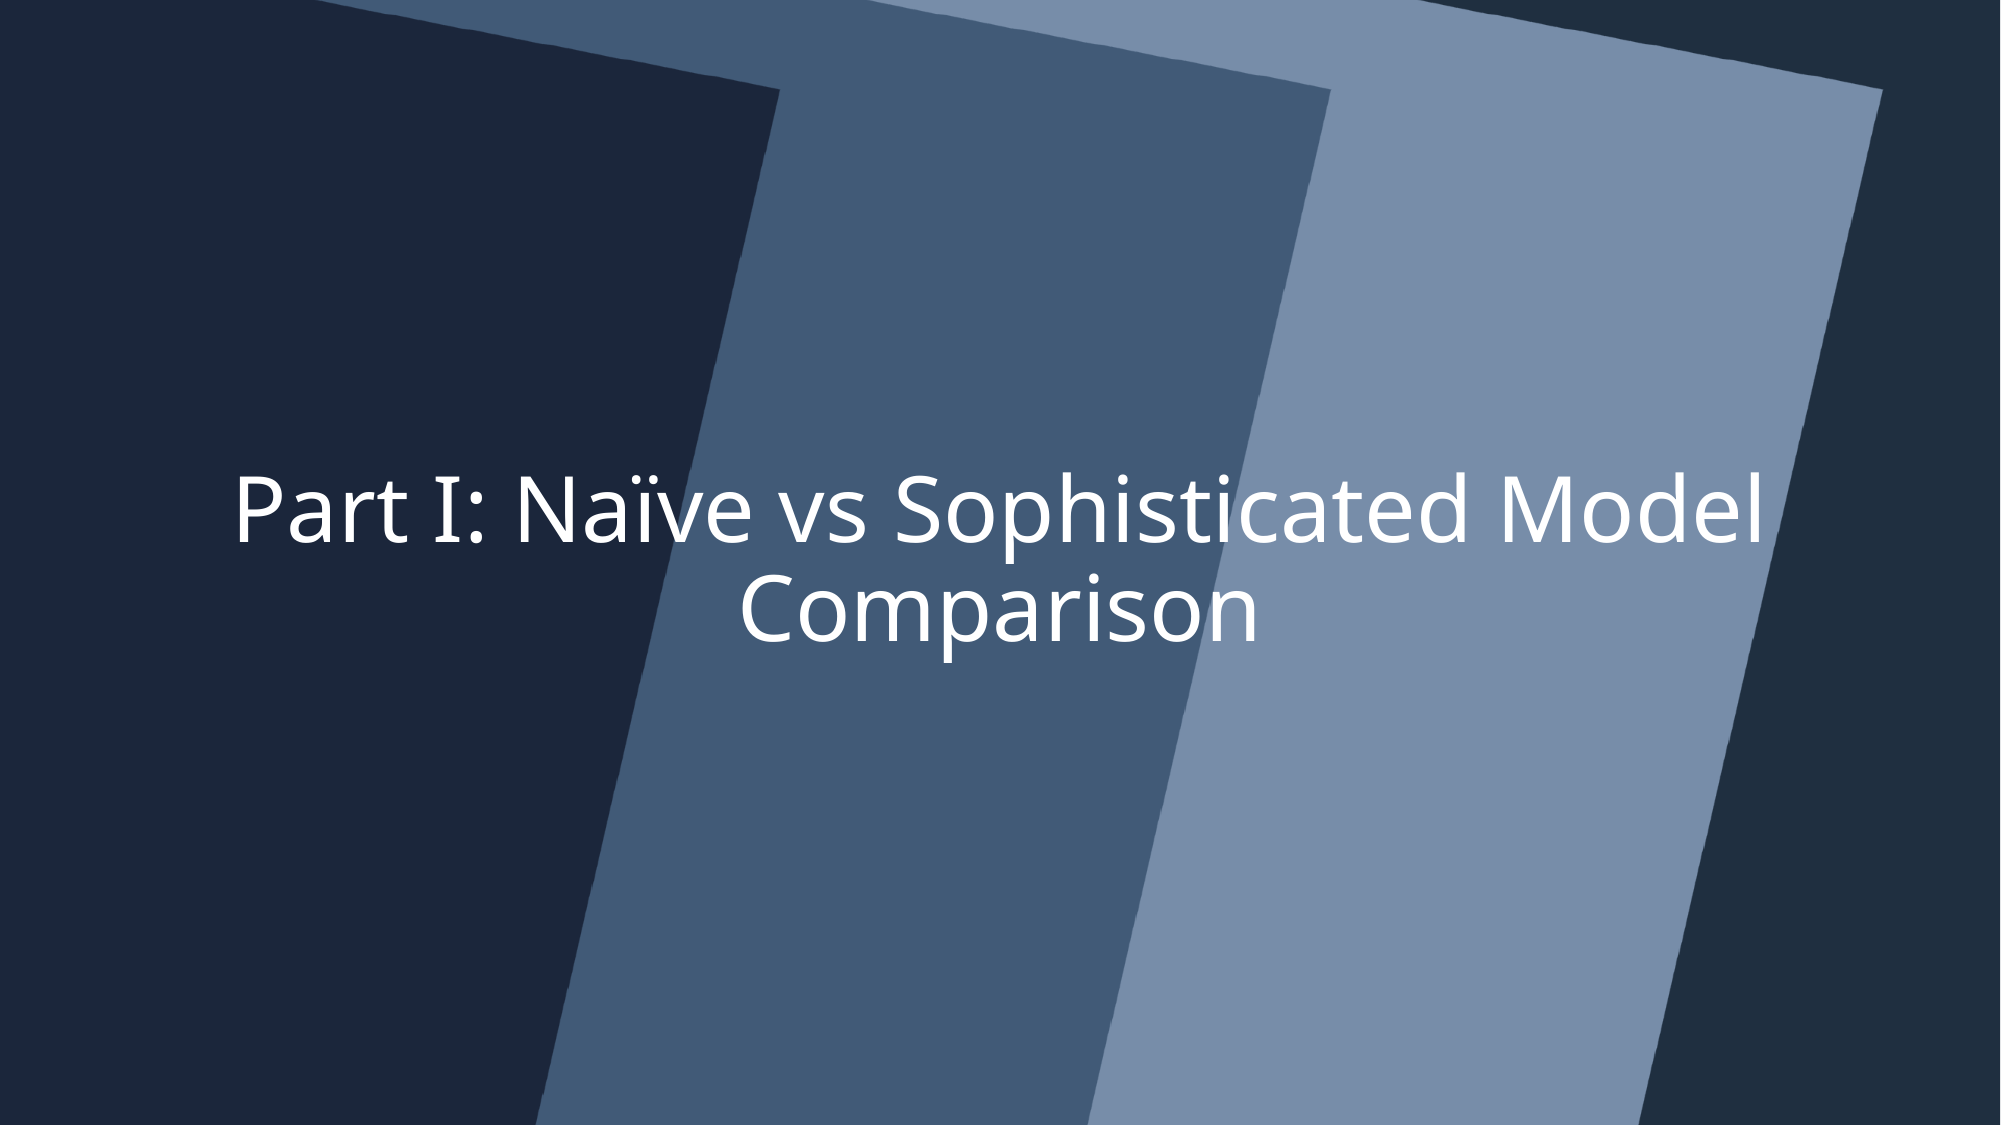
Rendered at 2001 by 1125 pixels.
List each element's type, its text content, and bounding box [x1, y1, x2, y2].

title Part I: Naïve vs Sophisticated Model Comparison [137, 453, 1863, 672]
picture [0, 0, 2001, 1125]
